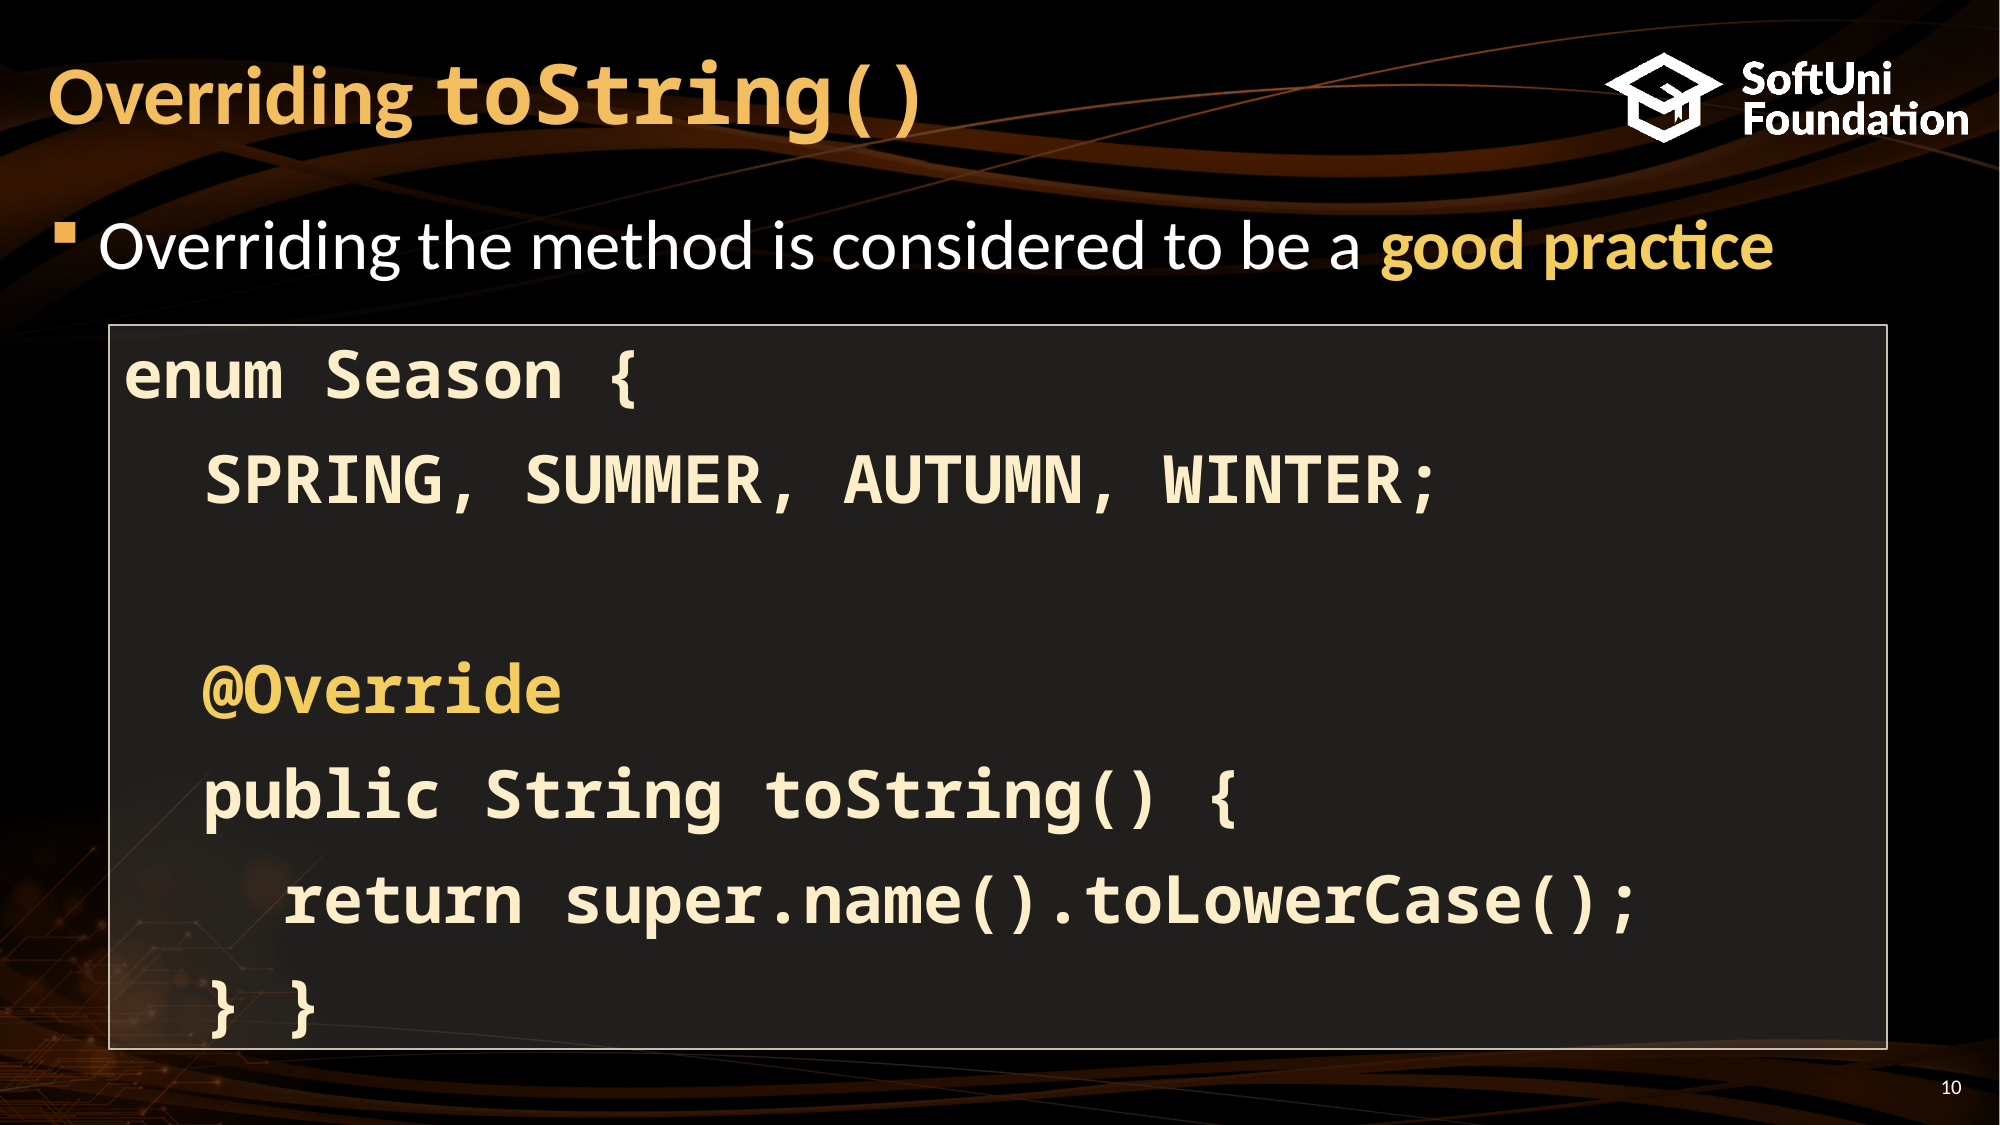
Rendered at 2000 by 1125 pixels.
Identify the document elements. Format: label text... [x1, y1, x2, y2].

text_box <number> [1897, 1070, 1968, 1103]
text_box Overriding toString() [30, 6, 1602, 189]
text_box enum Season { SPRING, SUMMER, AUTUMN, WINTER; @Override public String toString() { return super.name().toLowerCase(); } } [108, 324, 1888, 1050]
text_box Overriding the method is considered to be a good practice [31, 188, 1968, 1103]
picture [0, 0, 2000, 1125]
